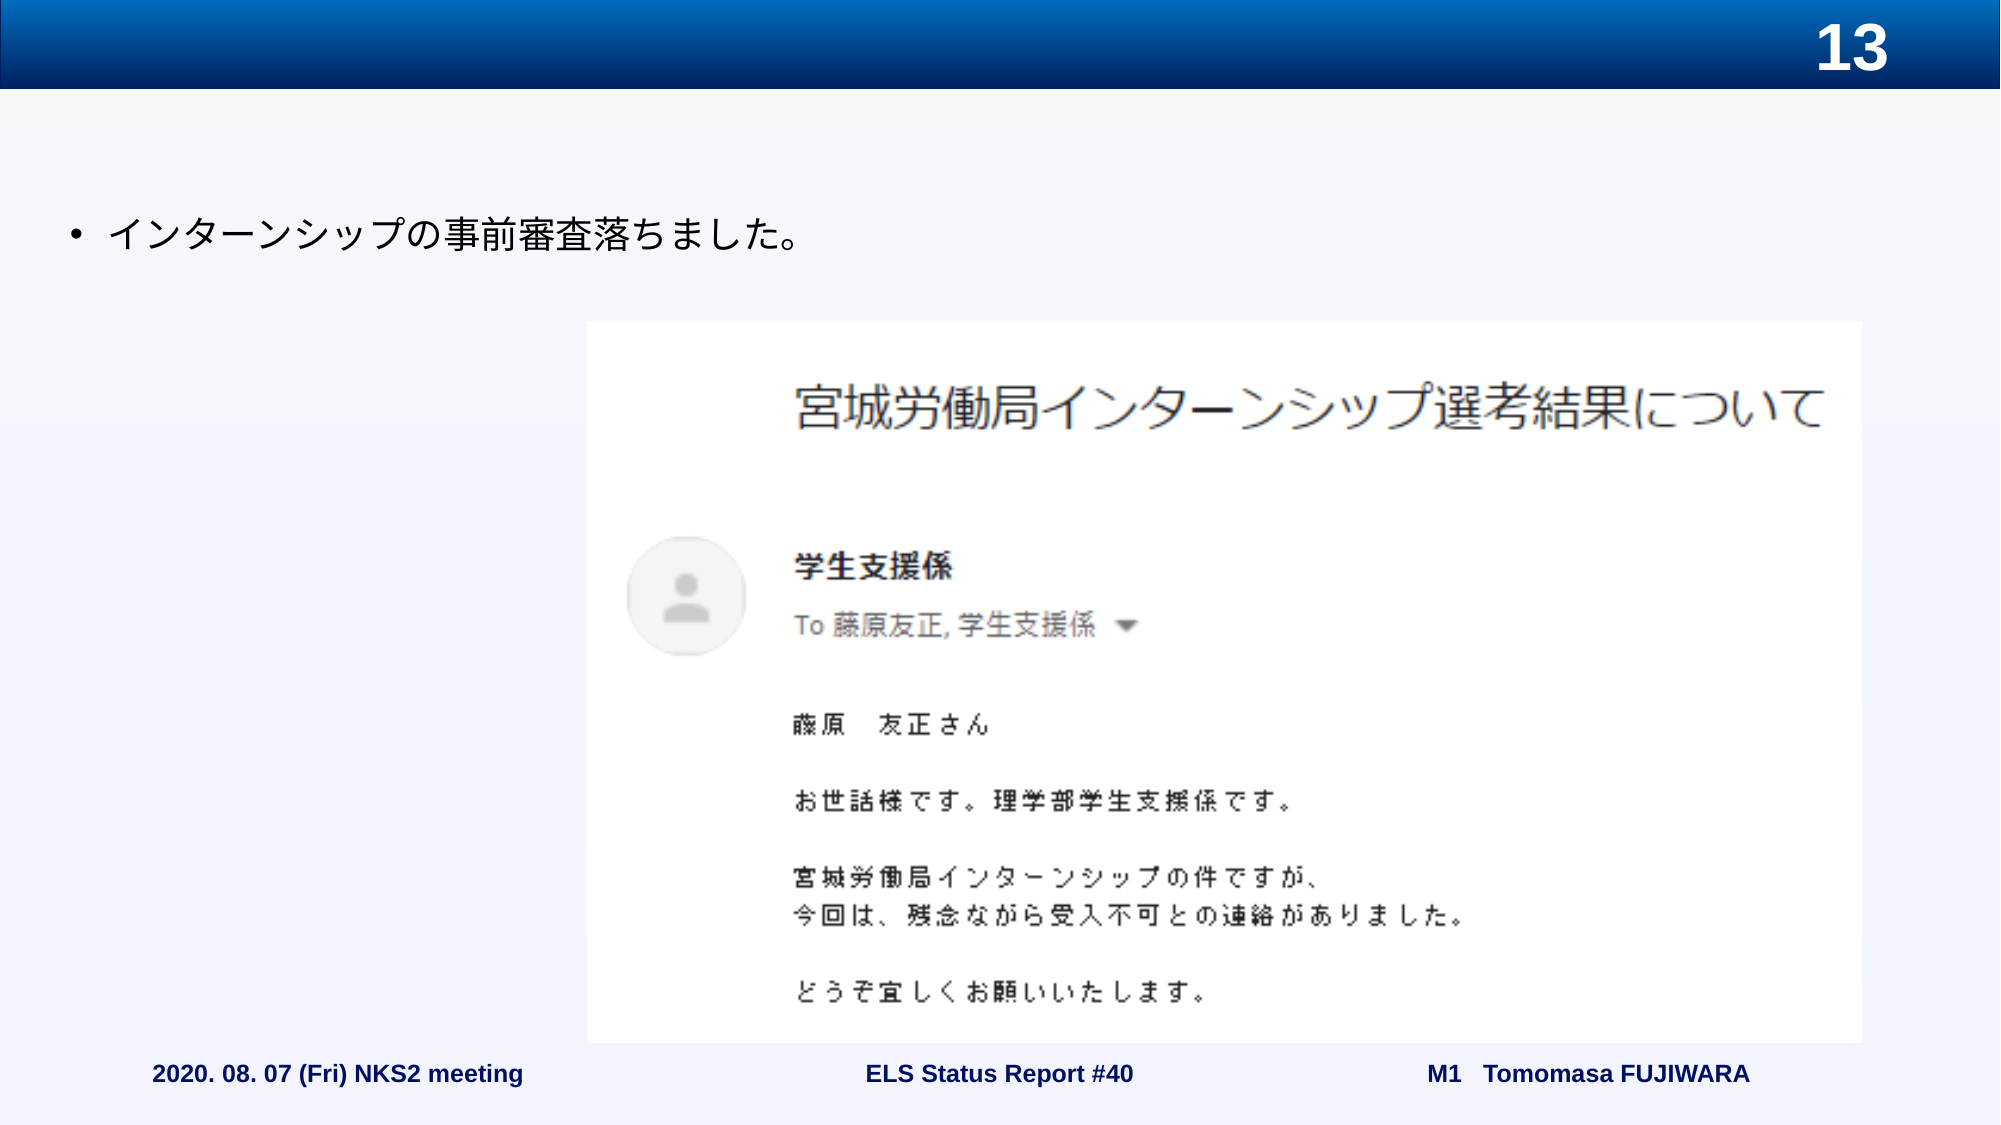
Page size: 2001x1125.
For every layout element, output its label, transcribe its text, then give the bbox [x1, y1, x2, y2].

slide_number 2020. 08. 07 (Fri) NKS2 meeting [137, 1042, 588, 1103]
list インターンシップの事前審査落ちました。 [55, 208, 1945, 1024]
picture [587, 320, 1863, 1043]
footer ELS Status Report #40 [662, 1043, 1338, 1103]
